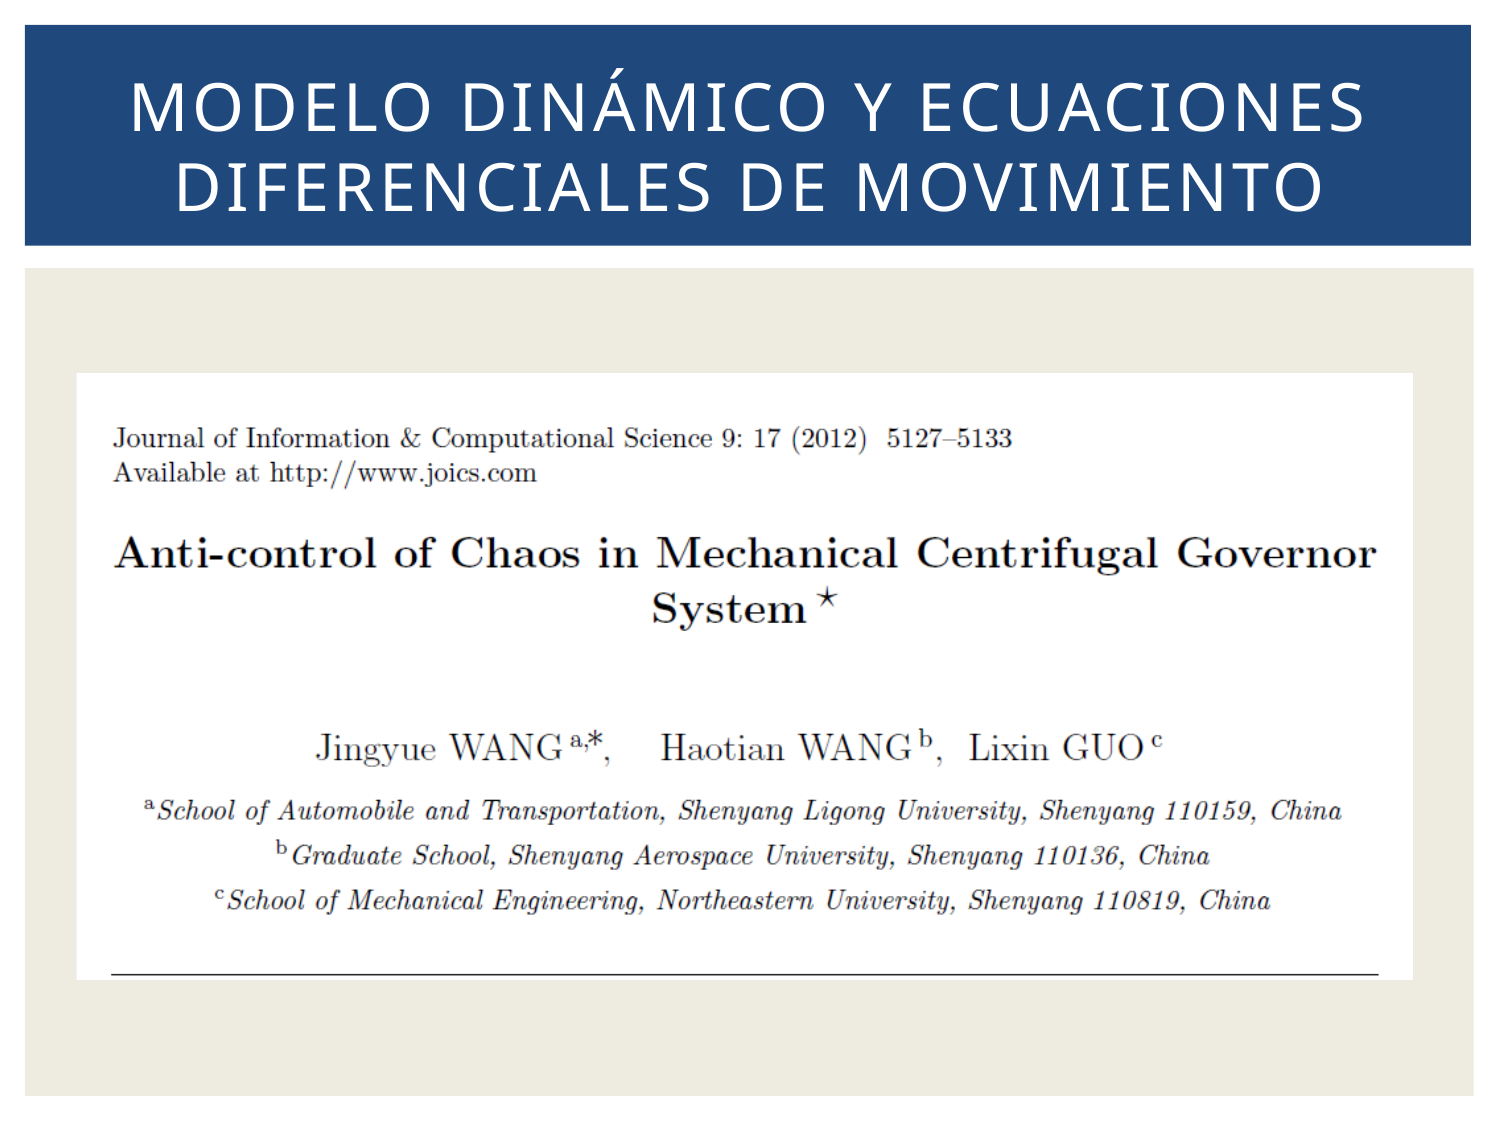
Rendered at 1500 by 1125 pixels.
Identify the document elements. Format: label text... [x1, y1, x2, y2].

title Modelo dinámico y ecuaciones diferenciales de movimiento [62, 58, 1438, 232]
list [76, 373, 1414, 980]
